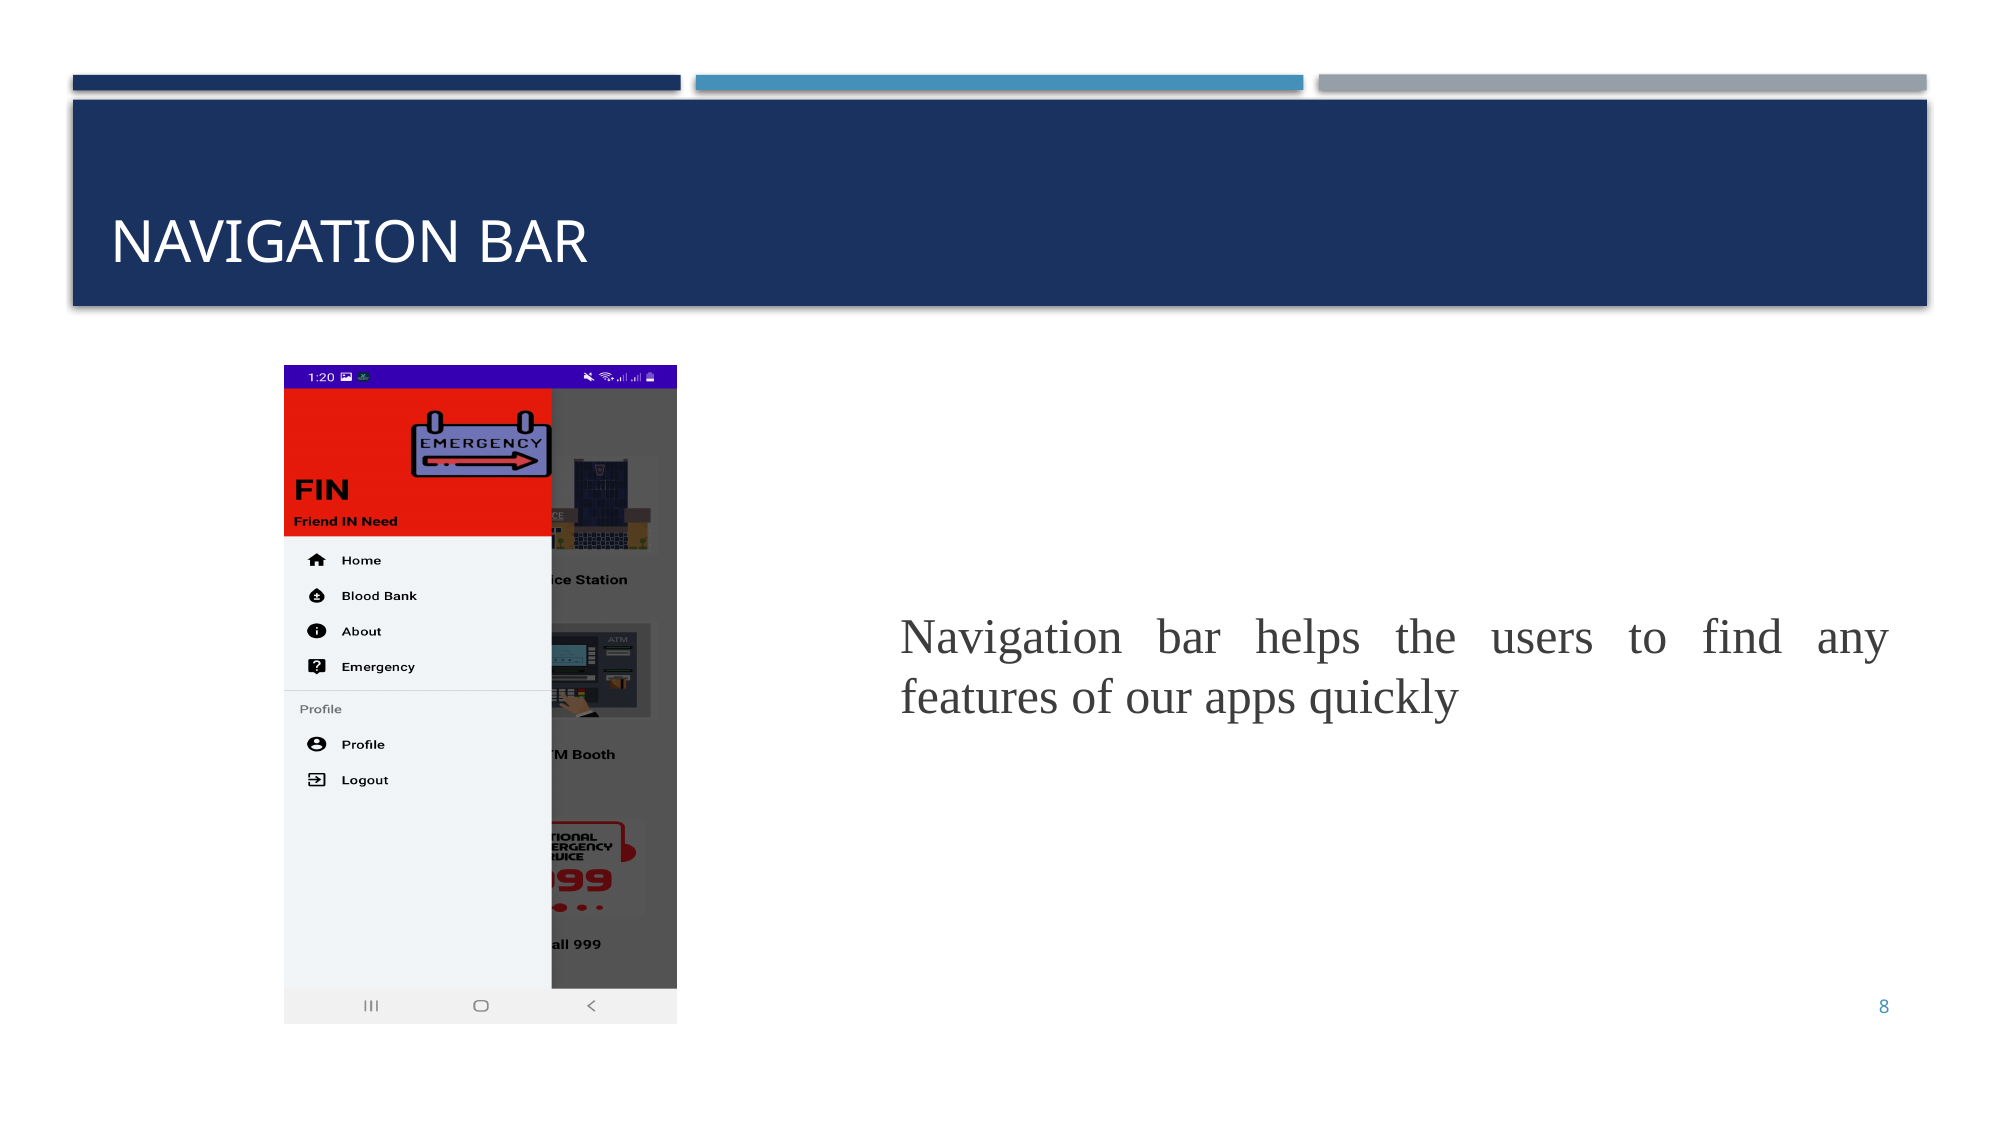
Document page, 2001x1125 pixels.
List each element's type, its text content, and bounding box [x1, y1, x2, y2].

slide_number 8 [1732, 977, 1905, 1037]
list Navigation bar helps the users to find any features of our apps quickly [885, 365, 1905, 962]
title Navigation bar [95, 119, 1905, 282]
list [284, 364, 677, 1025]
